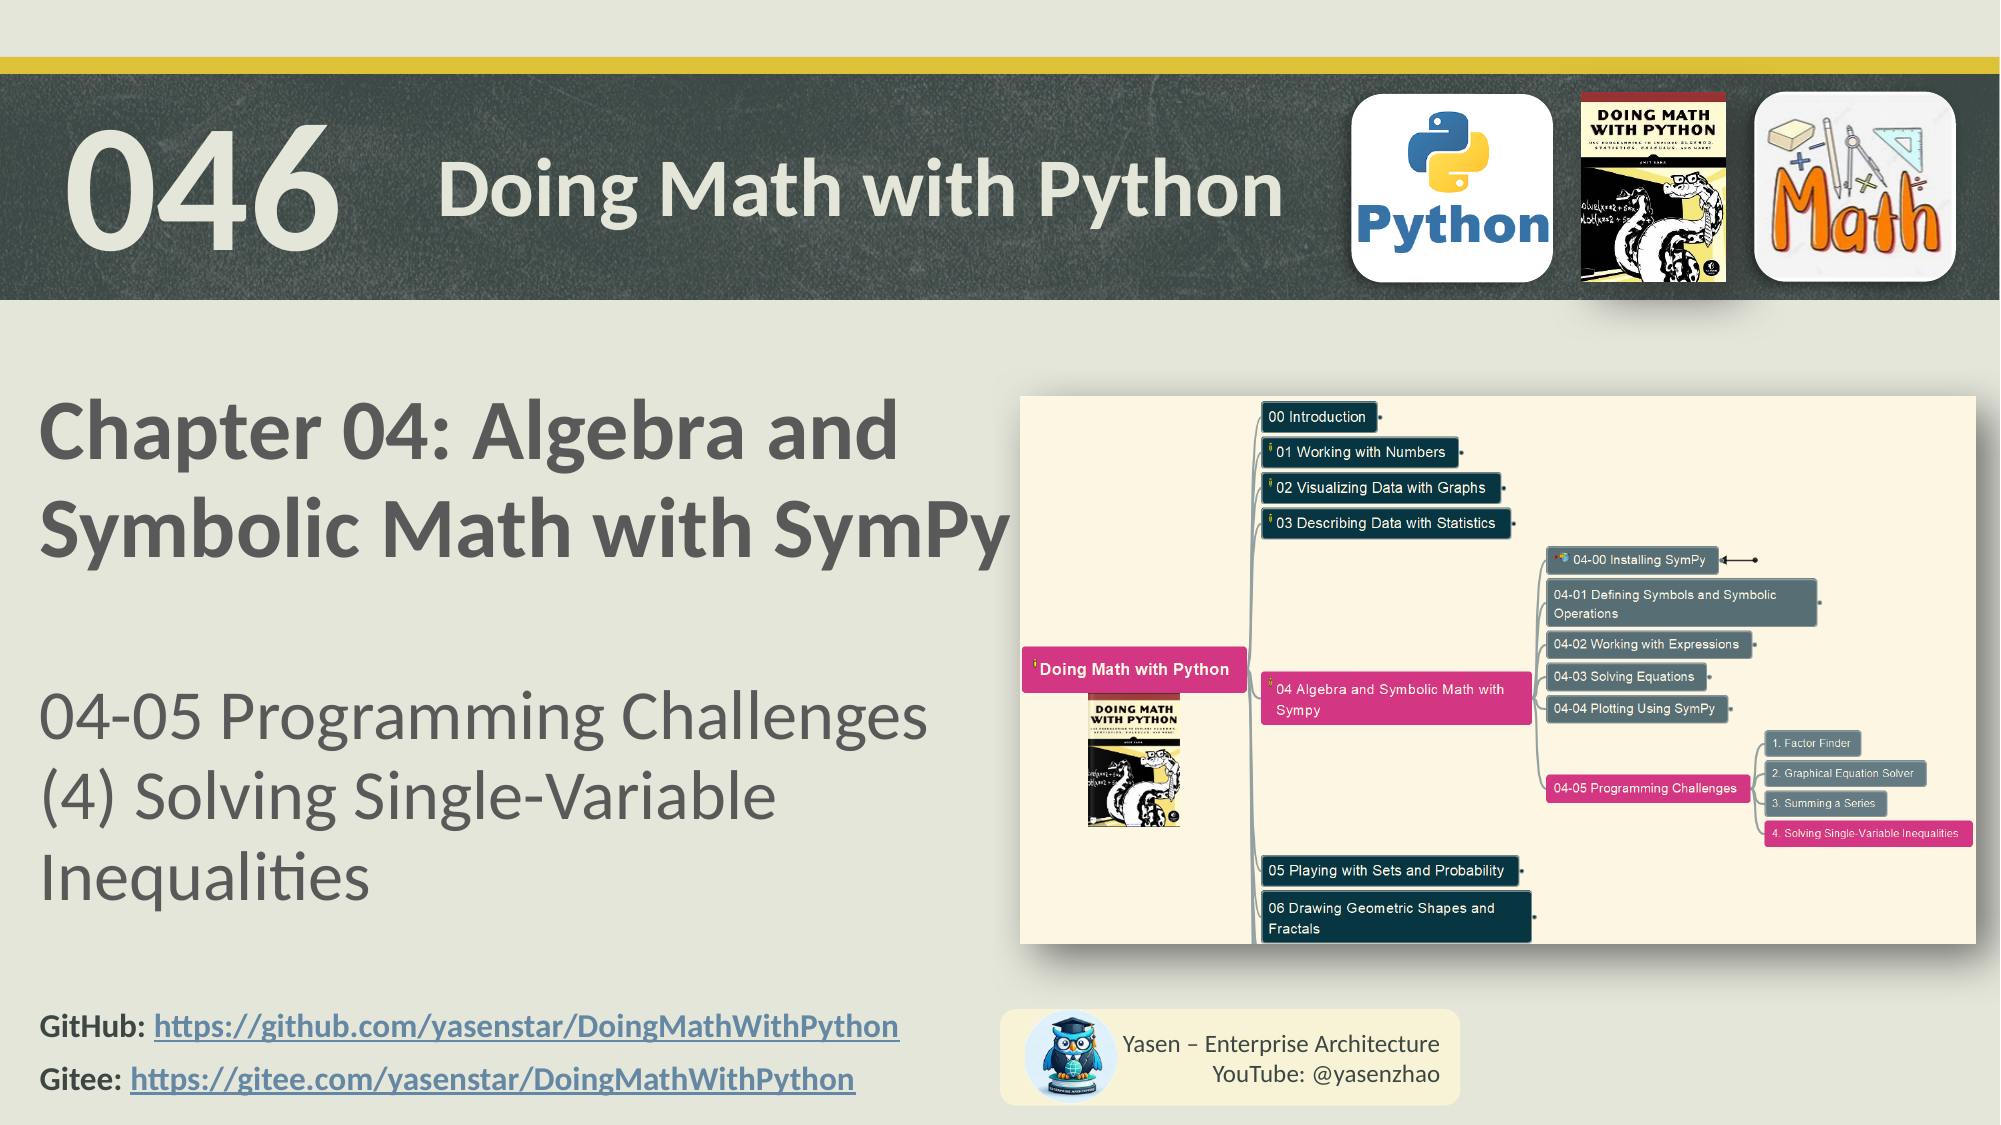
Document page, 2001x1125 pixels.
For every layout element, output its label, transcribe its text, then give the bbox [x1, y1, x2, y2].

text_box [999, 1009, 1461, 1106]
text_box 046 [48, 132, 359, 244]
picture [0, 74, 2000, 300]
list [1020, 396, 1976, 944]
text_box Chapter 04: Algebra and Symbolic Math with SymPy 04-05 Programming Challenges (4) Solving Single-Variable Inequalities [24, 355, 1034, 942]
text_box GitHub: https://github.com/yasenstar/DoingMathWithPython Gitee: https://gitee.com/yasenstar/DoingMathWithPython [24, 997, 950, 1112]
title Doing Math with Python [422, 76, 1323, 300]
